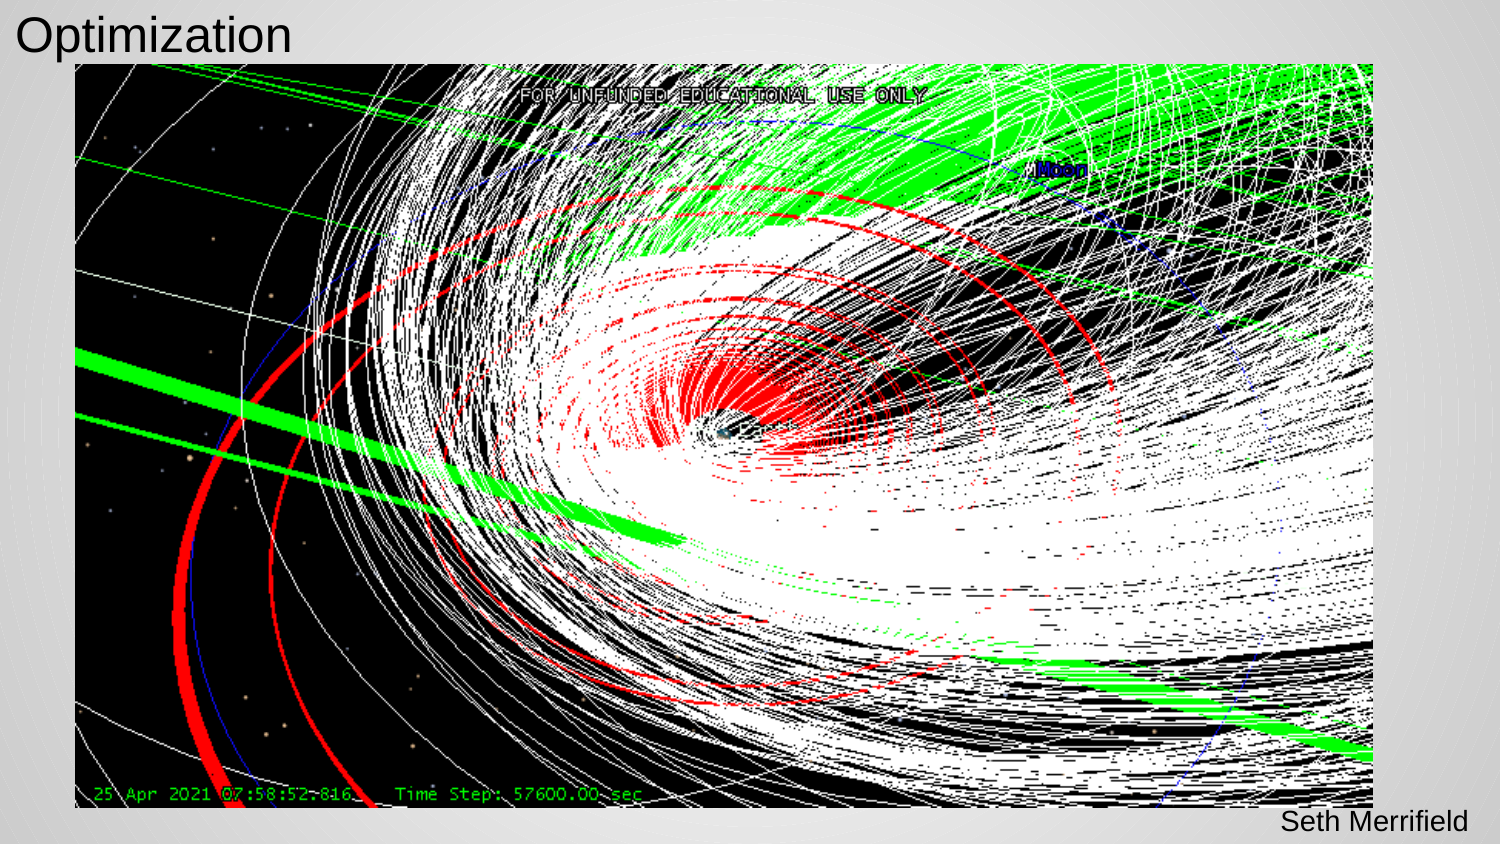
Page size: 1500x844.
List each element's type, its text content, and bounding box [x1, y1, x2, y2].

picture [74, 64, 1373, 809]
text_box Seth Merrifield [1265, 786, 1500, 844]
title Optimization [0, 0, 1350, 65]
